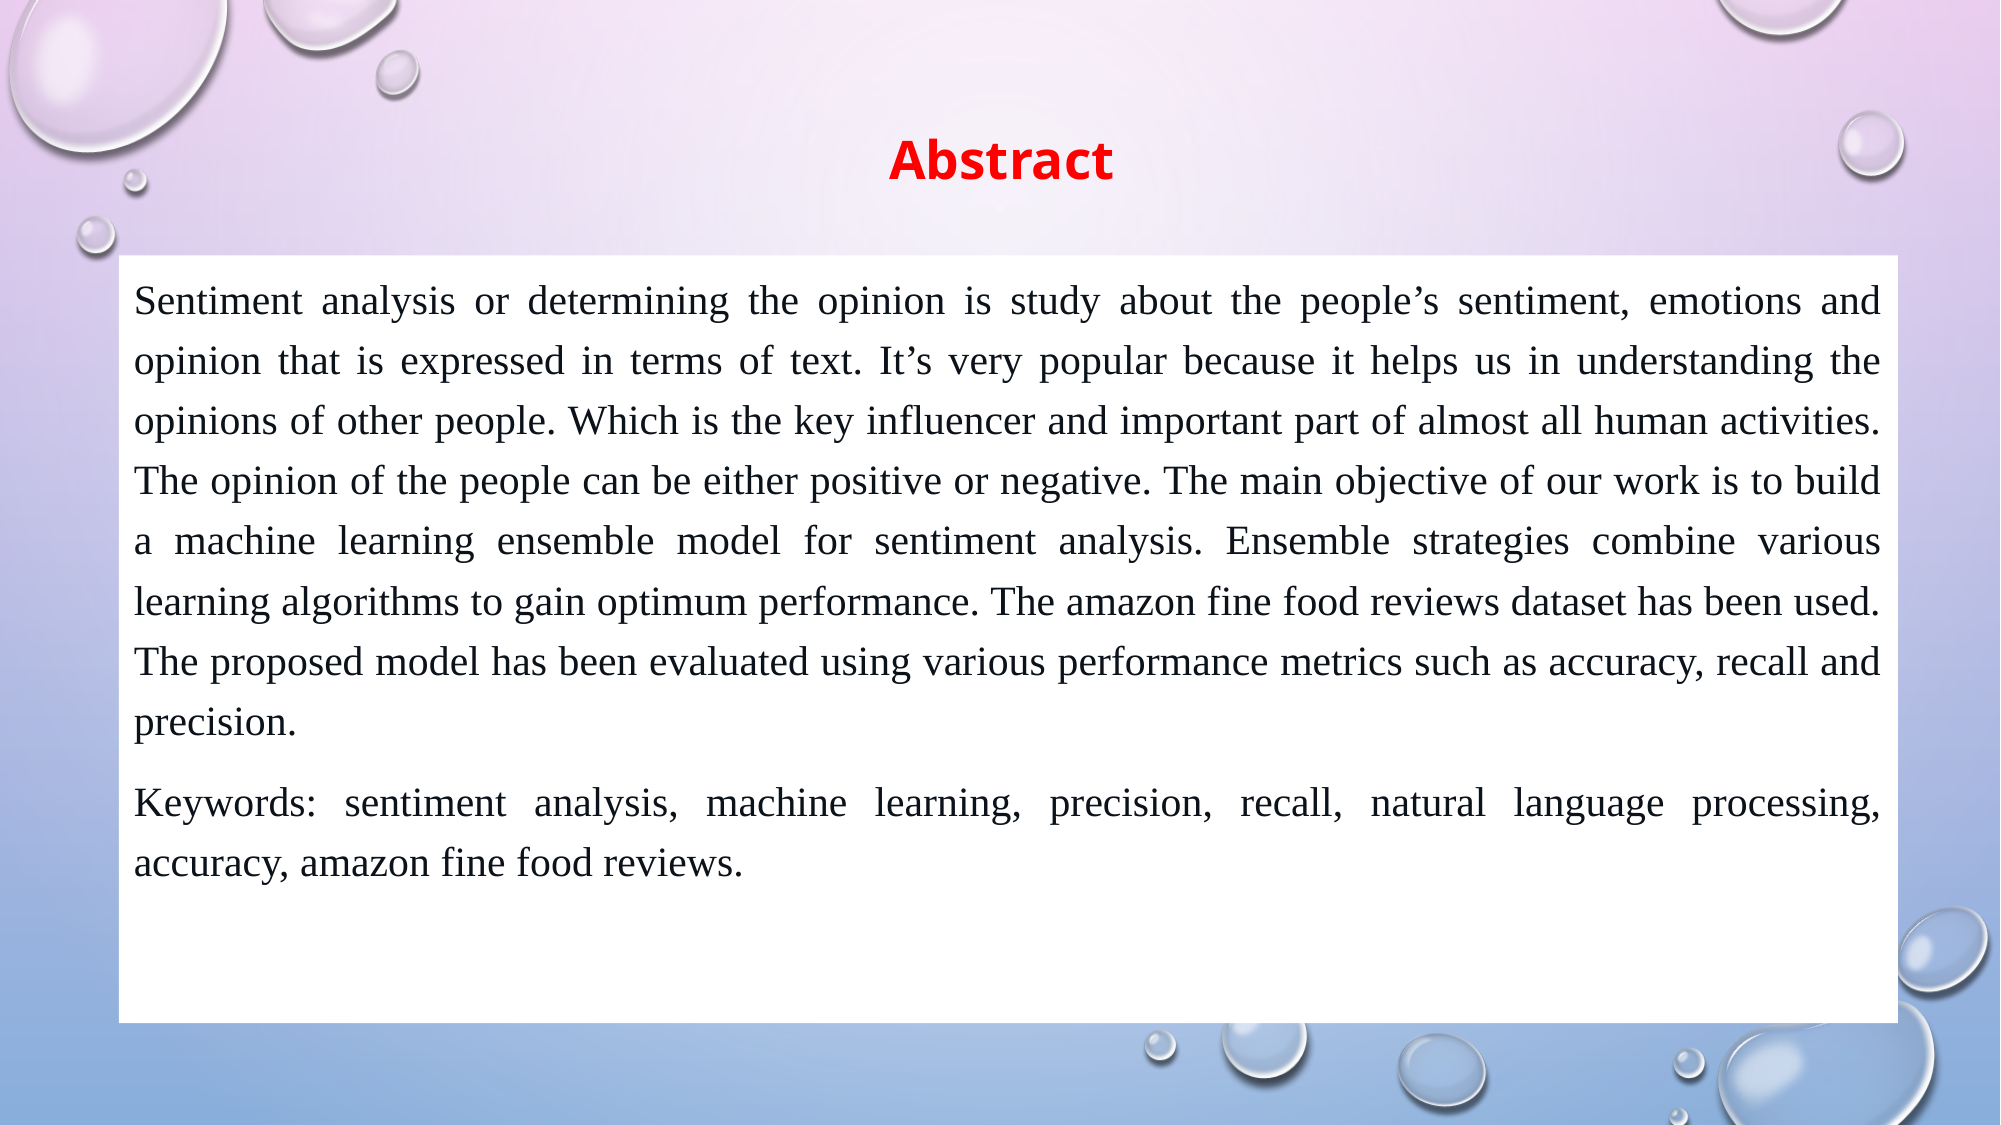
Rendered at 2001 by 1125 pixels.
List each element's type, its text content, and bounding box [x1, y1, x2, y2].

title Abstract [151, 68, 1853, 226]
picture [0, 0, 2000, 1125]
list Sentiment analysis or determining the opinion is study about the people’s sentiment, emotions and opinion that is expressed in terms of text. It’s very popular because it helps us in understanding the opinions of other people. Which is the key influencer and important part of almost all human activities. The opinion of the people can be either positive or negative. The main objective of our work is to build a machine learning ensemble model for sentiment analysis. Ensemble strategies combine various learning algorithms to gain optimum performance. The amazon fine food reviews dataset has been used. The proposed model has been evaluated using various performance metrics such as accuracy, recall and precision. Keywords: sentiment analysis, machine learning, precision, recall, natural language processing, accuracy, amazon fine food reviews. [118, 255, 1899, 1024]
